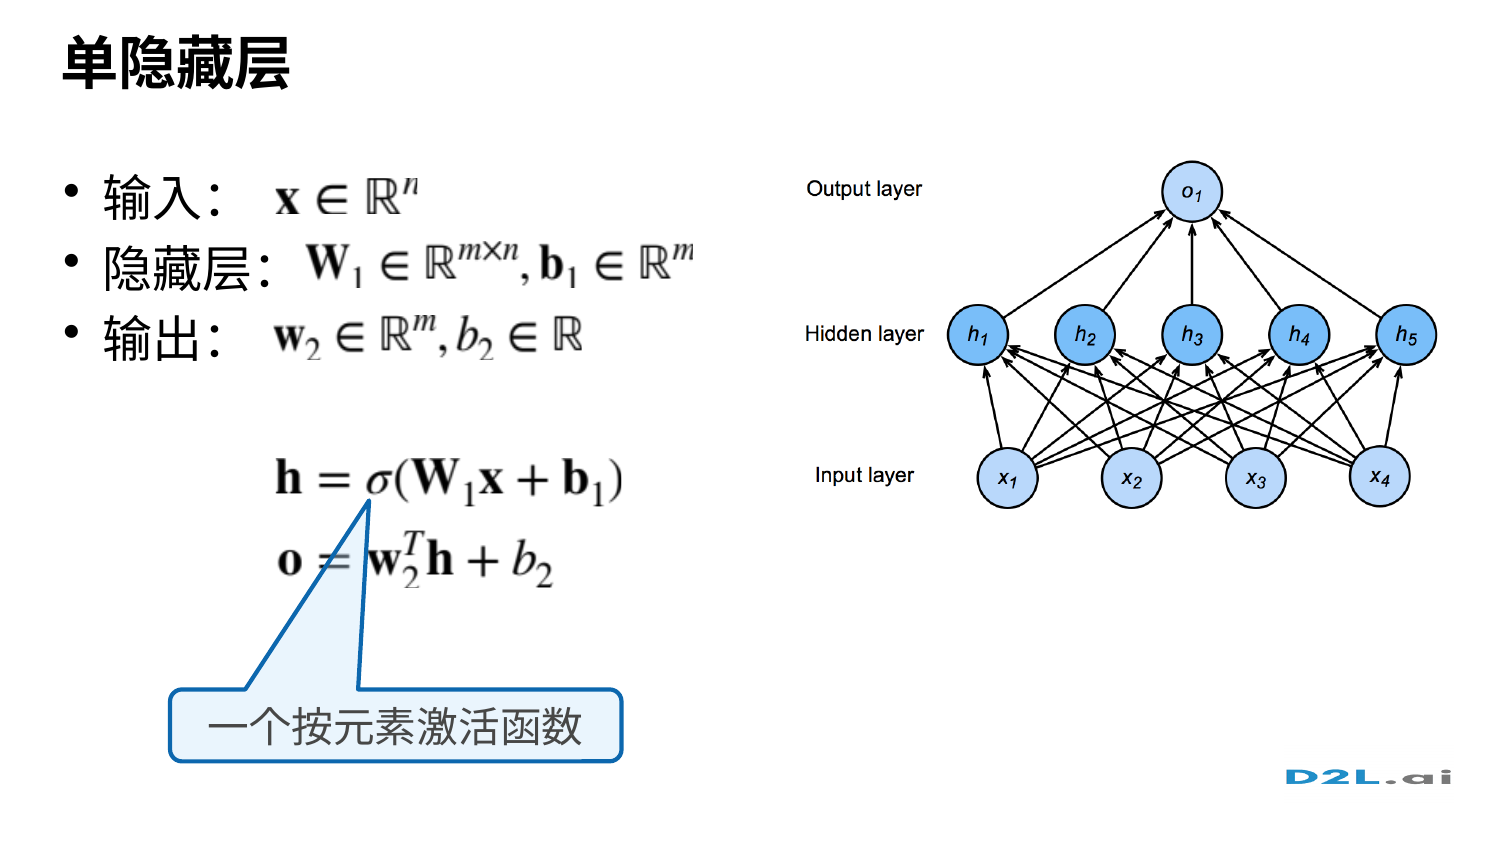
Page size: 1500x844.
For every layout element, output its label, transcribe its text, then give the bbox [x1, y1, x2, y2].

picture [788, 158, 1445, 517]
title 单隐藏层 [52, 18, 1400, 109]
picture [275, 177, 418, 214]
picture [1284, 745, 1454, 806]
list 输入： 隐藏层： 输出： [55, 158, 1403, 750]
picture [275, 458, 622, 588]
picture [304, 241, 693, 288]
picture [273, 315, 582, 360]
text_box 一个按元素激活函数 [170, 588, 622, 762]
